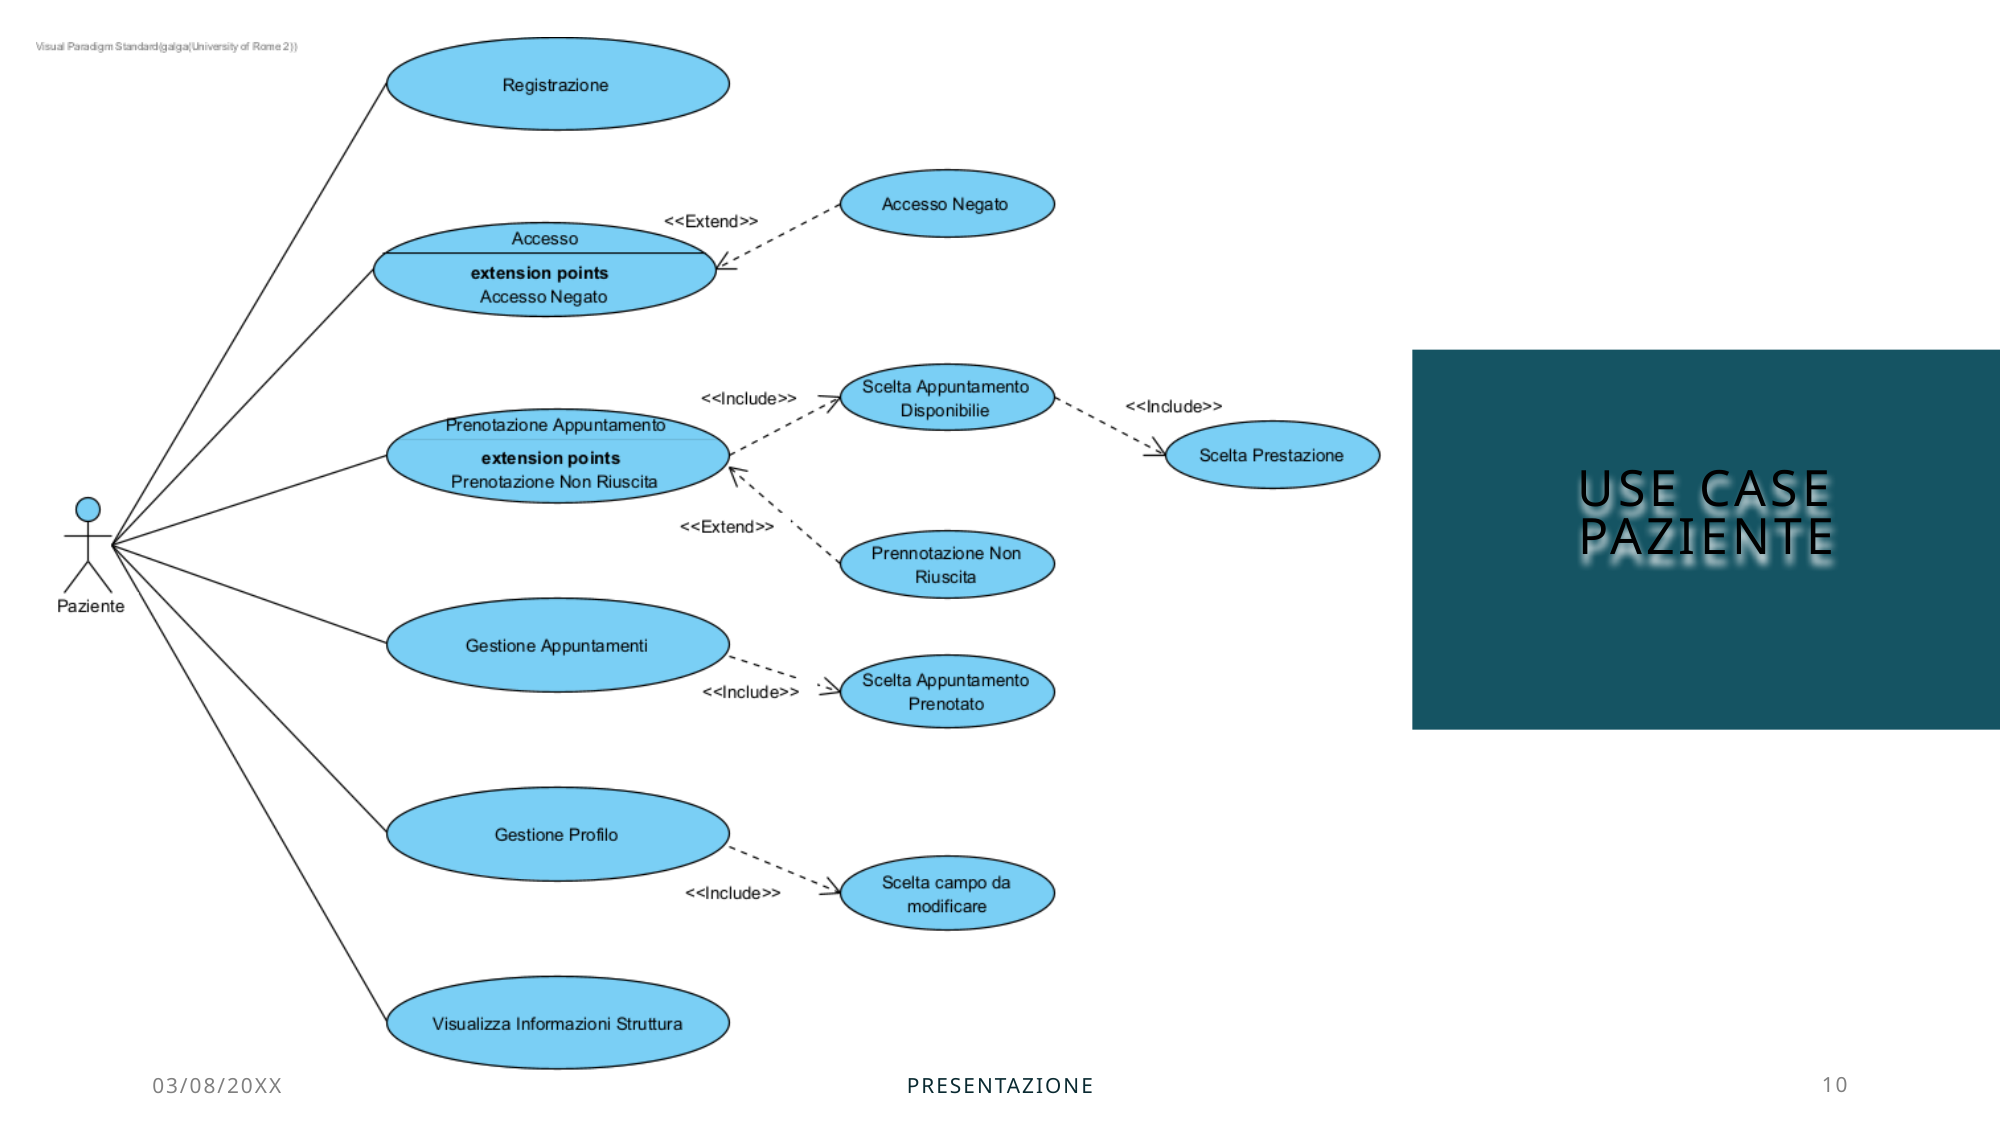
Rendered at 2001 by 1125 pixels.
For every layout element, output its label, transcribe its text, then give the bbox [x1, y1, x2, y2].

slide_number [137, 1075, 588, 1103]
footer PRESENTAZIONE [662, 1075, 1338, 1103]
picture [36, 37, 1386, 1075]
slide_number 10 [1412, 1068, 1863, 1103]
title USE CASE Paziente [1412, 470, 2000, 563]
